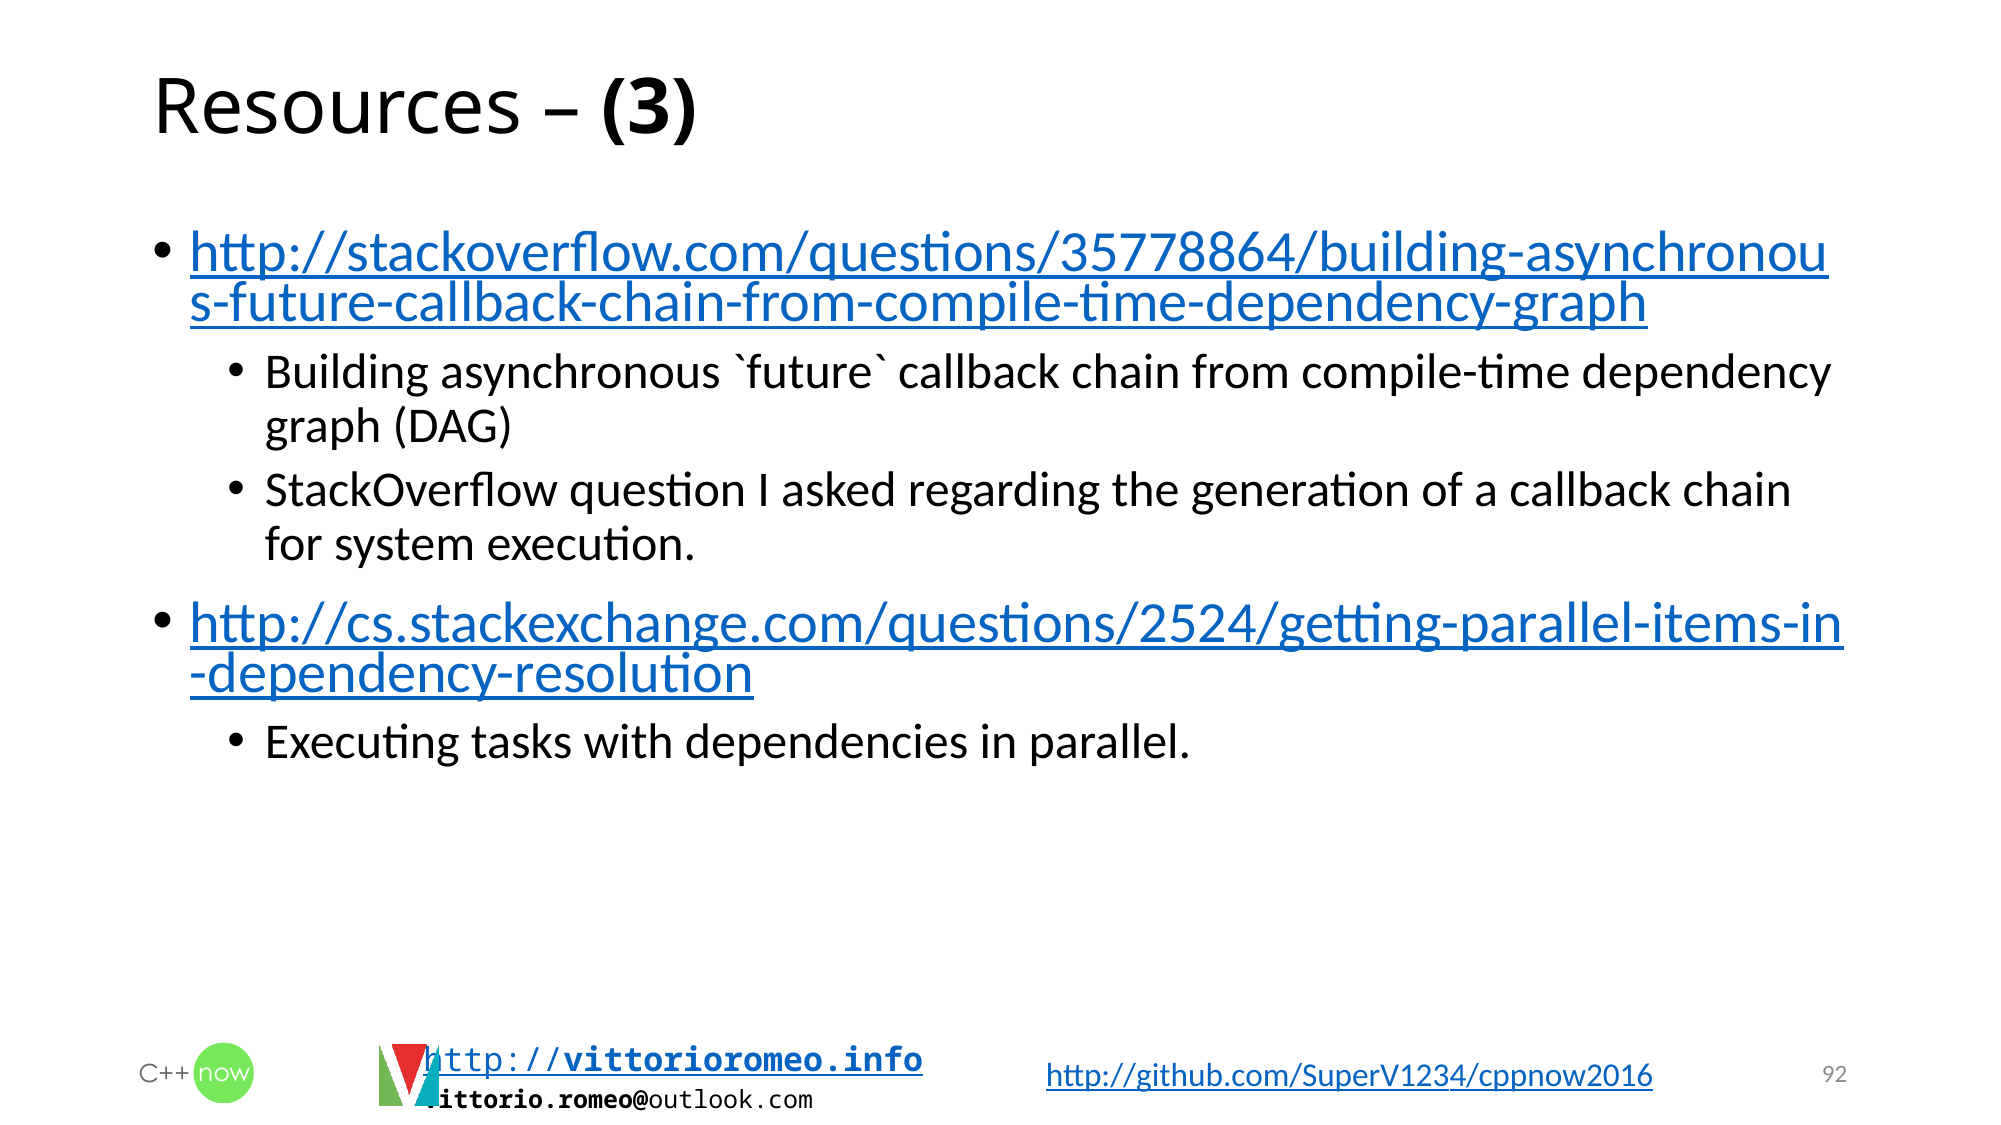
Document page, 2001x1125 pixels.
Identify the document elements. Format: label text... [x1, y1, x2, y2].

list http://stackoverflow.com/questions/35778864/building-asynchronous-future-callback-chain-from-compile-time-dependency-graph Building asynchronous `future` callback chain from compile-time dependency graph (DAG) StackOverflow question I asked regarding the generation of a callback chain for system execution. http://cs.stackexchange.com/questions/2524/getting-parallel-items-in-dependency-resolution Executing tasks with dependencies in parallel. [137, 213, 1863, 928]
slide_number 92 [1793, 1042, 1863, 1103]
picture [379, 1044, 439, 1106]
picture [137, 1041, 256, 1103]
title Resources – (3) [137, 59, 1863, 159]
